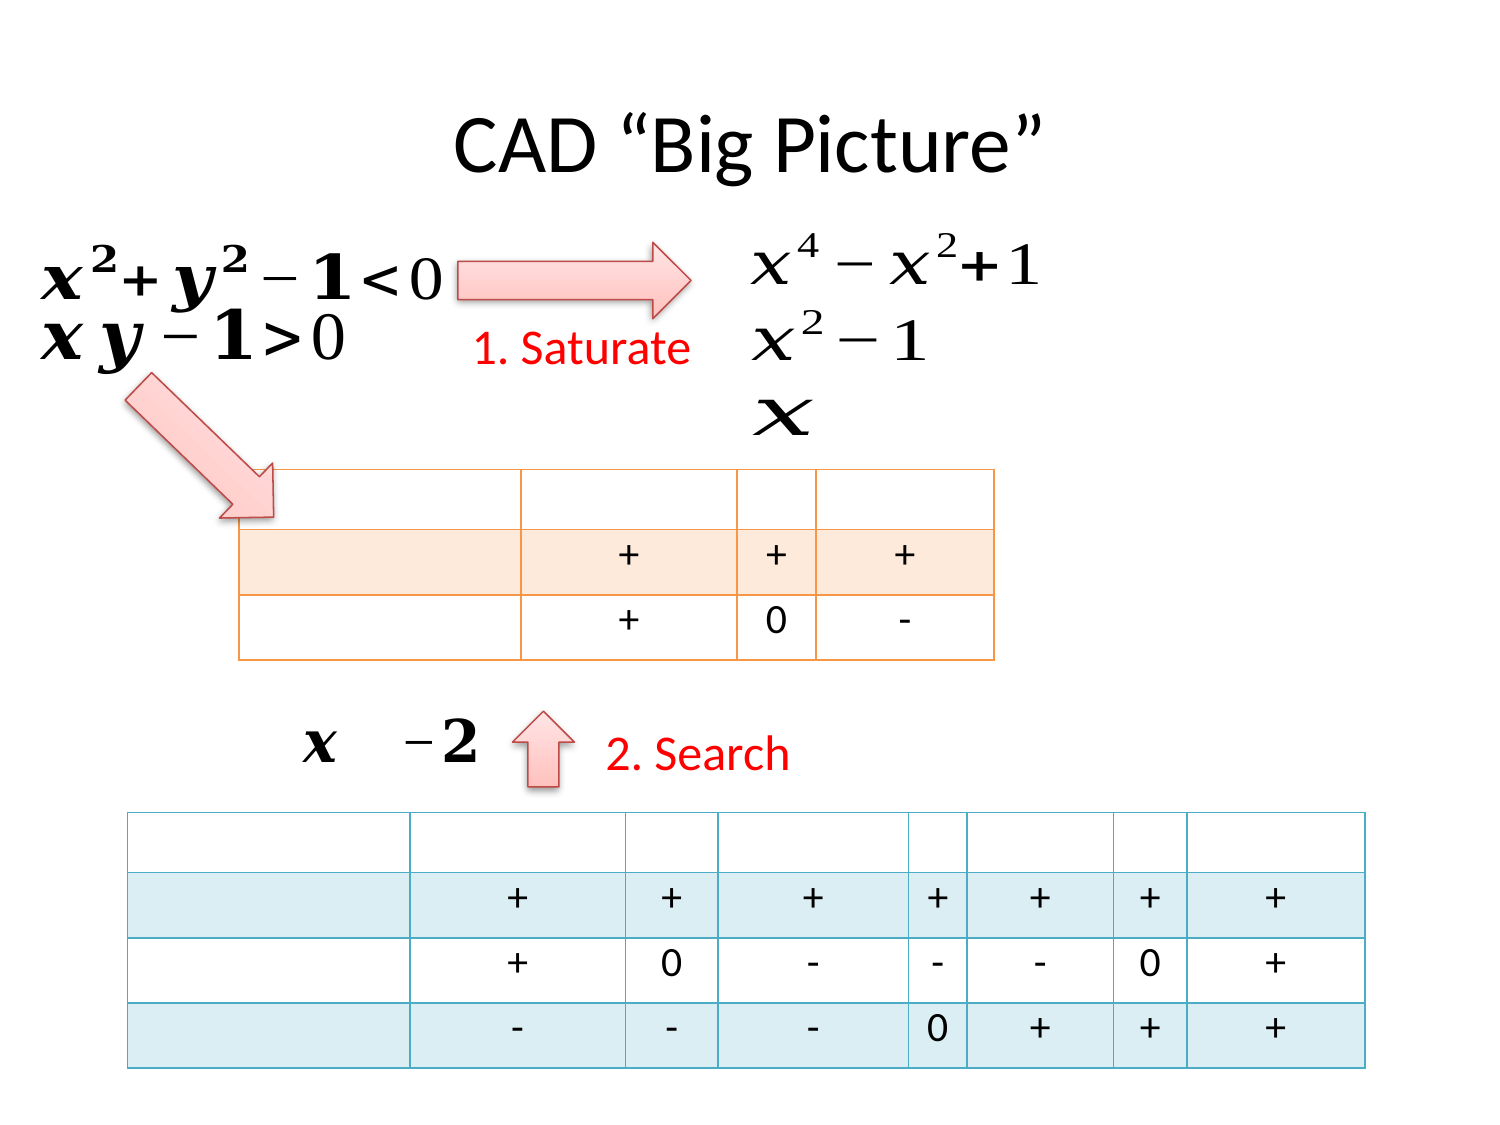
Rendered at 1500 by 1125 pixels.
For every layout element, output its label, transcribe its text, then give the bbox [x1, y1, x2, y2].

text_box 2. Search [590, 713, 1047, 788]
text_box [457, 241, 692, 320]
text_box [124, 372, 275, 519]
text_box [511, 710, 576, 788]
text_box 1. Saturate [456, 307, 914, 383]
title CAD “Big Picture” [75, 45, 1425, 233]
